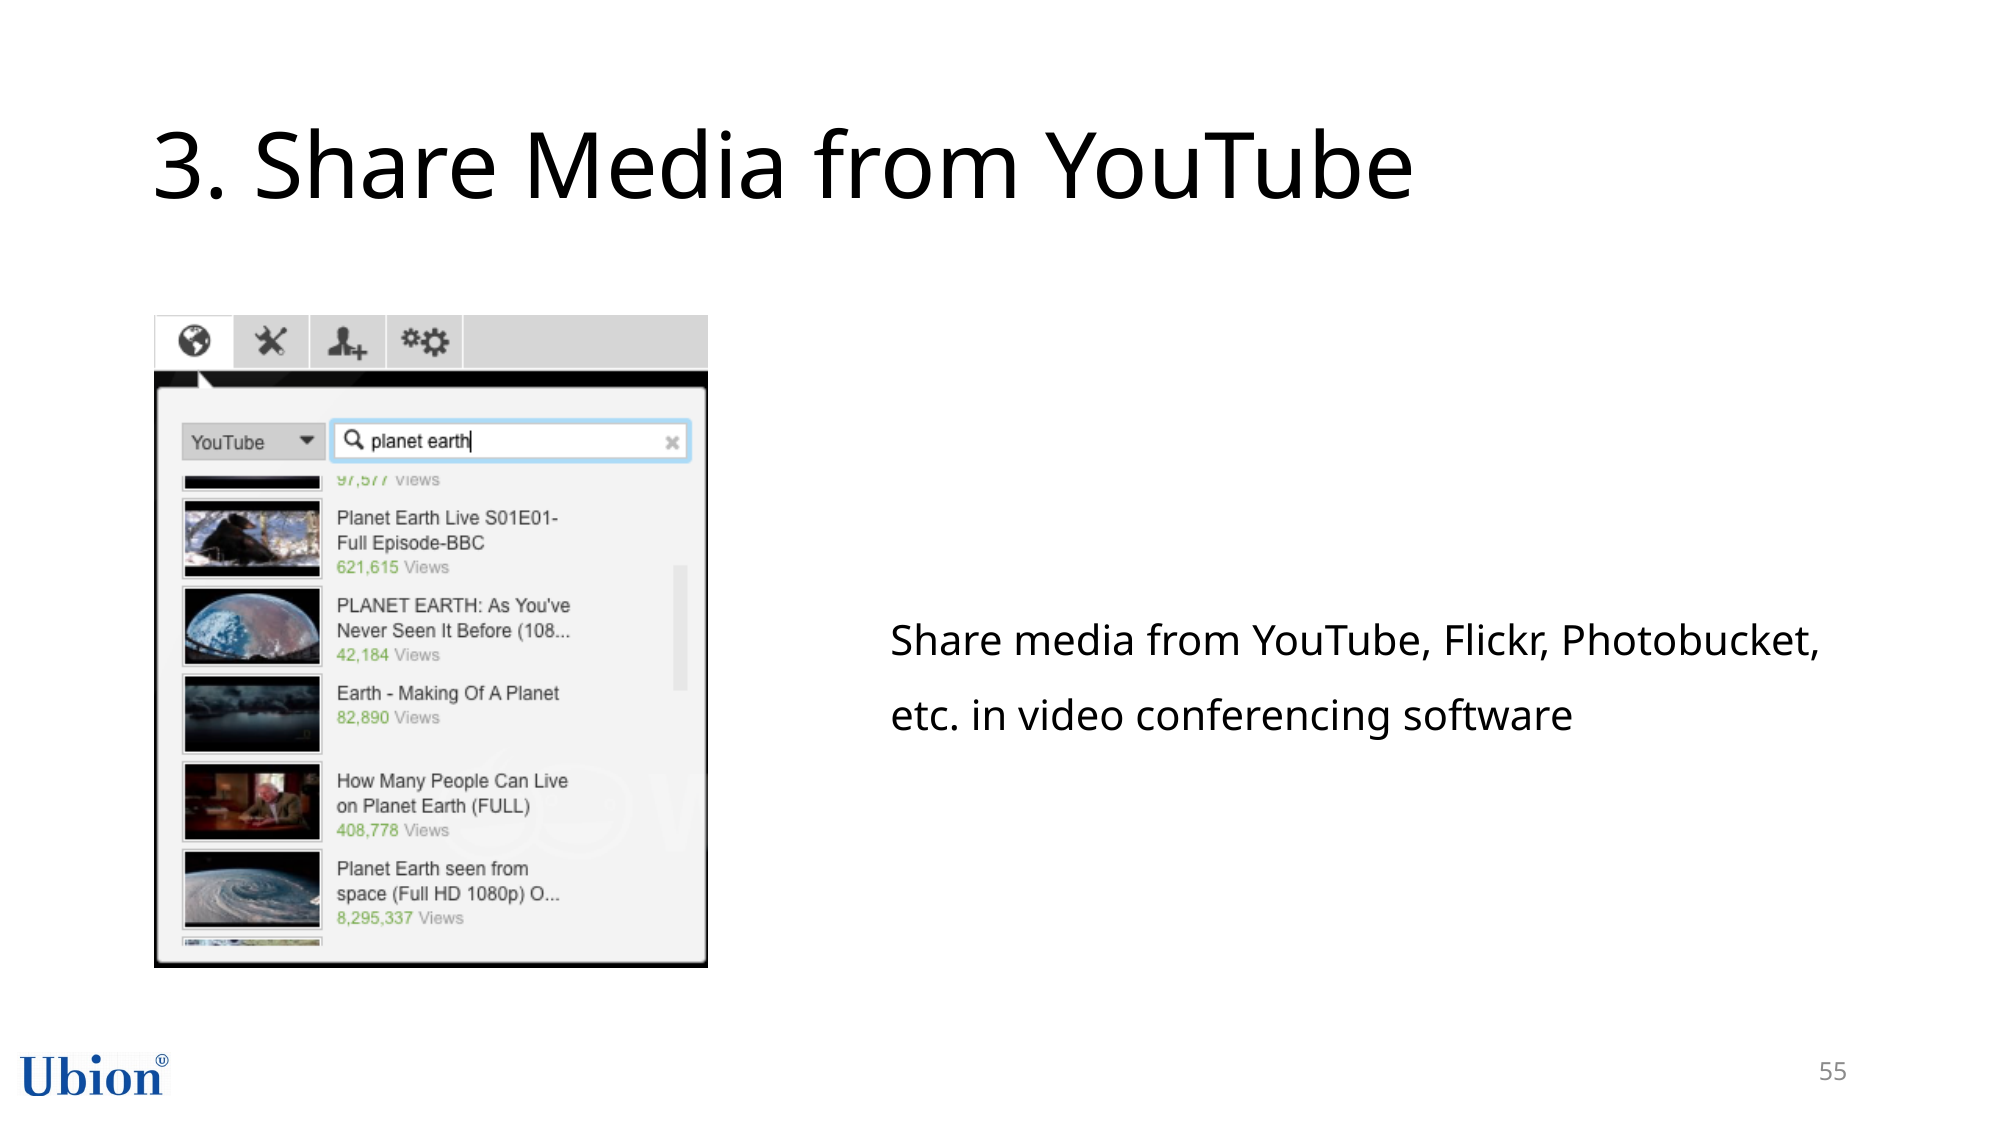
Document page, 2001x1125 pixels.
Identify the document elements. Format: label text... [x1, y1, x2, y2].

slide_number 55 [1412, 1042, 1863, 1103]
text_box Share media from YouTube, Flickr, Photobucket, etc. in video conferencing software [875, 581, 1863, 746]
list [154, 315, 708, 968]
picture [17, 1052, 171, 1096]
title 3. Share Media from YouTube [137, 59, 1863, 278]
